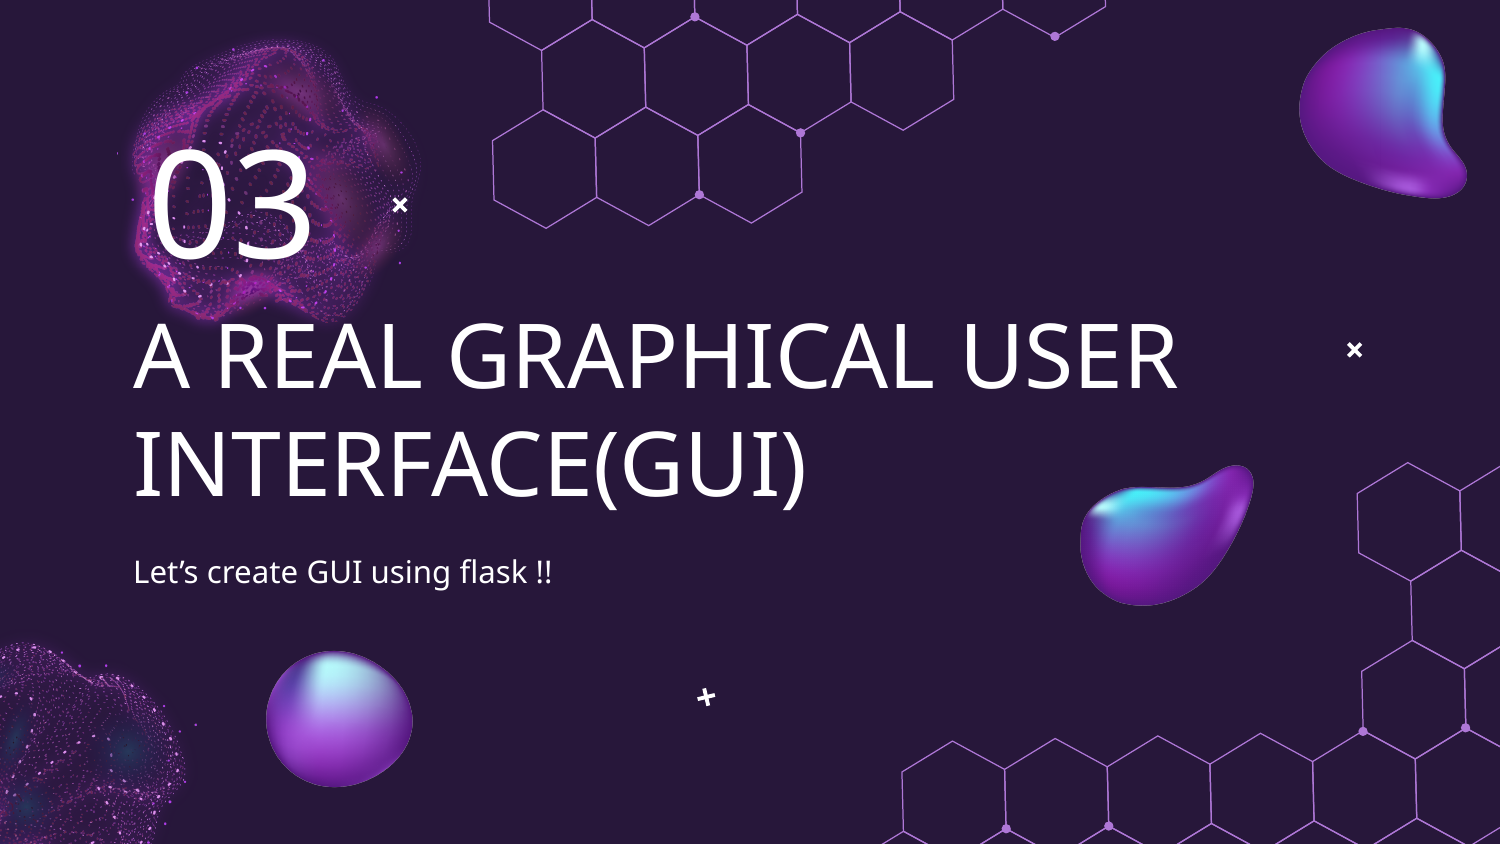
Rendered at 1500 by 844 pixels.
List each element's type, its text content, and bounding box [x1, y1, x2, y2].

picture [1060, 436, 1287, 629]
title A REAL GRAPHICAL USER INTERFACE(GUI) [118, 391, 1325, 530]
subtitle Let’s create GUI using flask !! [118, 536, 950, 599]
picture [1272, 3, 1500, 245]
picture [0, 567, 246, 844]
picture [245, 630, 433, 812]
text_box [1348, 343, 1362, 357]
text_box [699, 690, 713, 704]
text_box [393, 198, 407, 212]
picture [116, 31, 433, 335]
